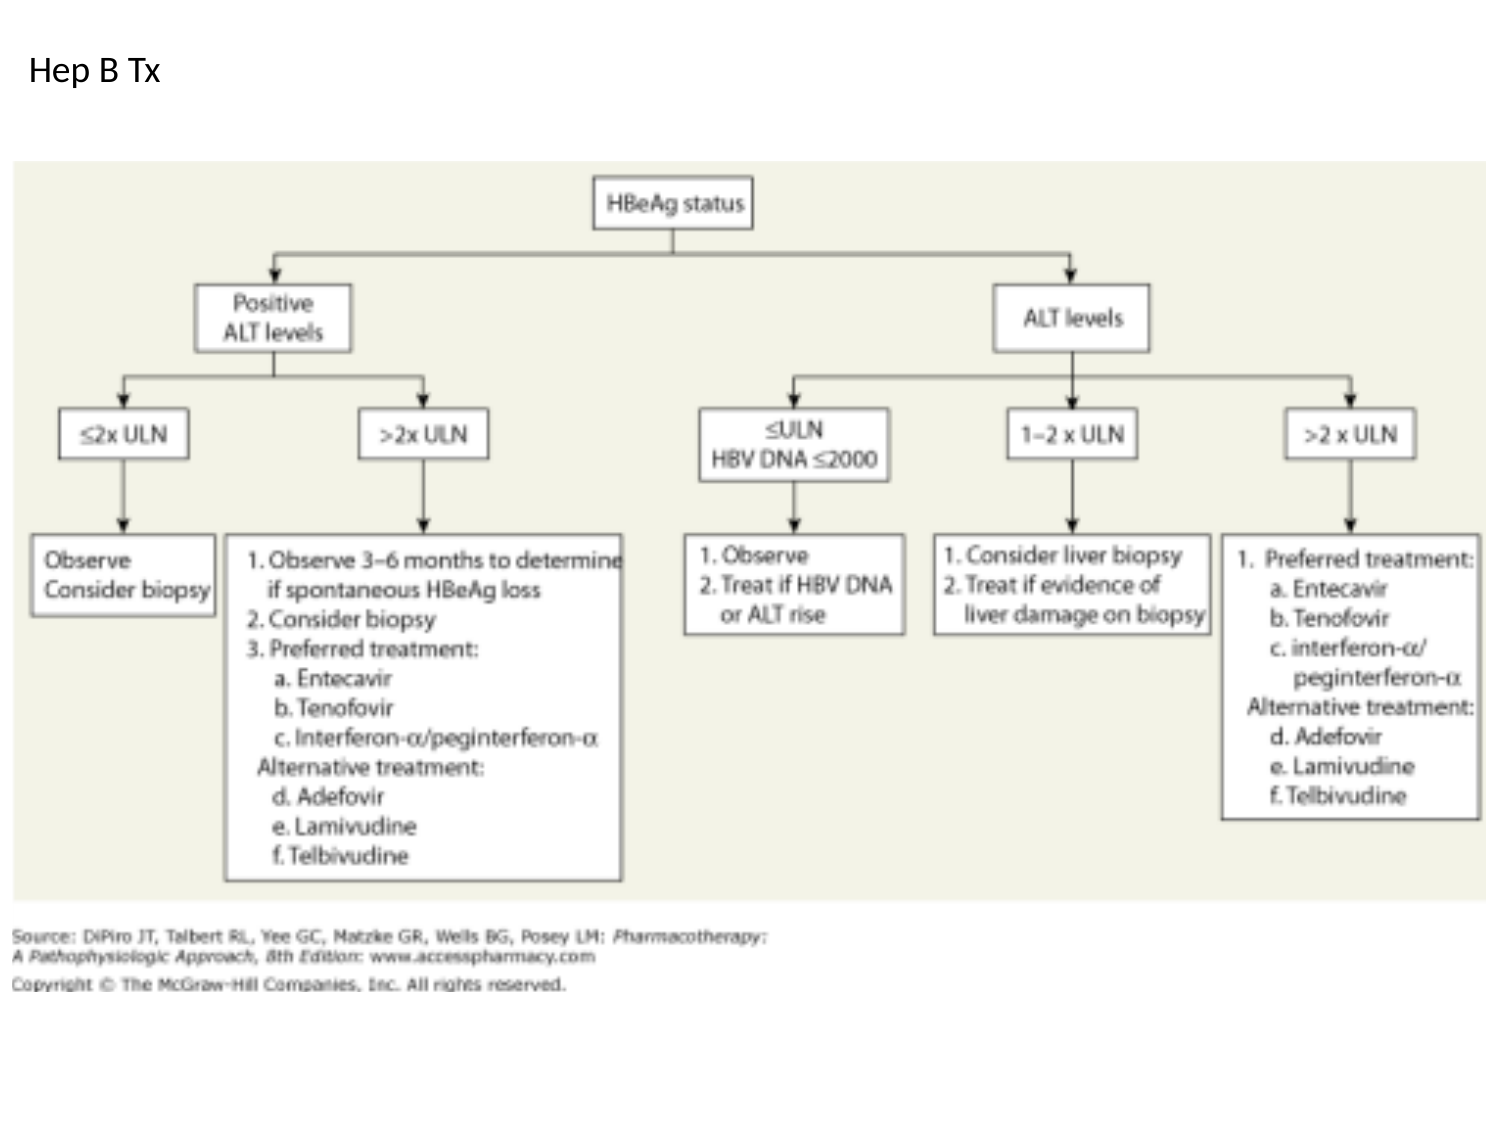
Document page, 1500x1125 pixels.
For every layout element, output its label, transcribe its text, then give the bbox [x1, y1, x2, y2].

picture [12, 161, 1487, 993]
text_box Hep B Tx [14, 37, 176, 97]
